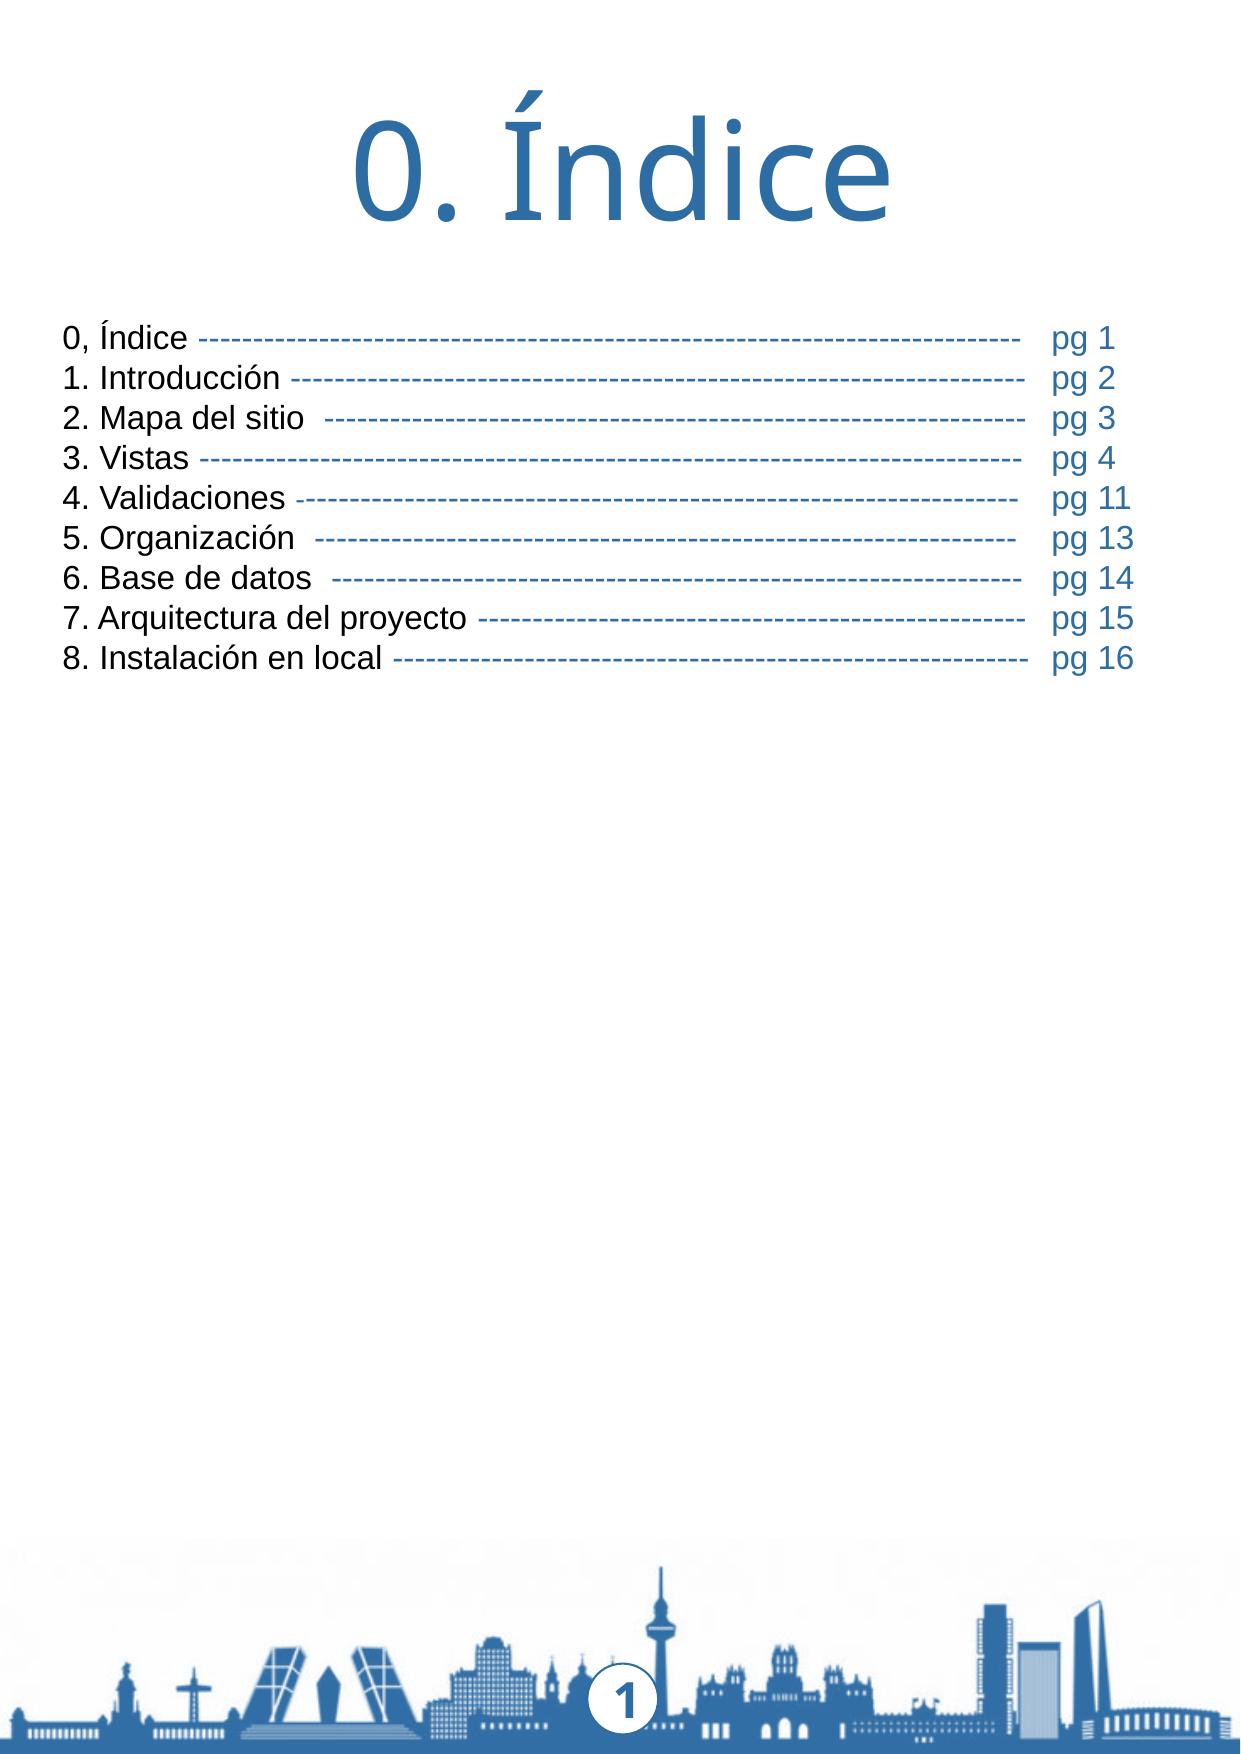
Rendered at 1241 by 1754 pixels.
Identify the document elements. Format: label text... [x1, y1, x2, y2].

text_box pg 1 pg 2 pg 3 pg 4 pg 11 pg 13 pg 14 pg 15 pg 16 [1036, 309, 1212, 684]
text_box 0, Índice --------------------------------------------------------------------------- 1. Introducción ------------------------------------------------------------------- 2. Mapa del sitio ---------------------------------------------------------------- 3. Vistas --------------------------------------------------------------------------- 4. Validaciones ------------------------------------------------------------------ 5. Organización ---------------------------------------------------------------- 6. Base de datos --------------------------------------------------------------- 7. Arquitectura del proyecto -------------------------------------------------- 8. Instalación en local ---------------------------------------------------------- [47, 309, 1196, 763]
text_box 0. Índice [5, 76, 1240, 256]
picture [0, 1538, 1241, 1754]
